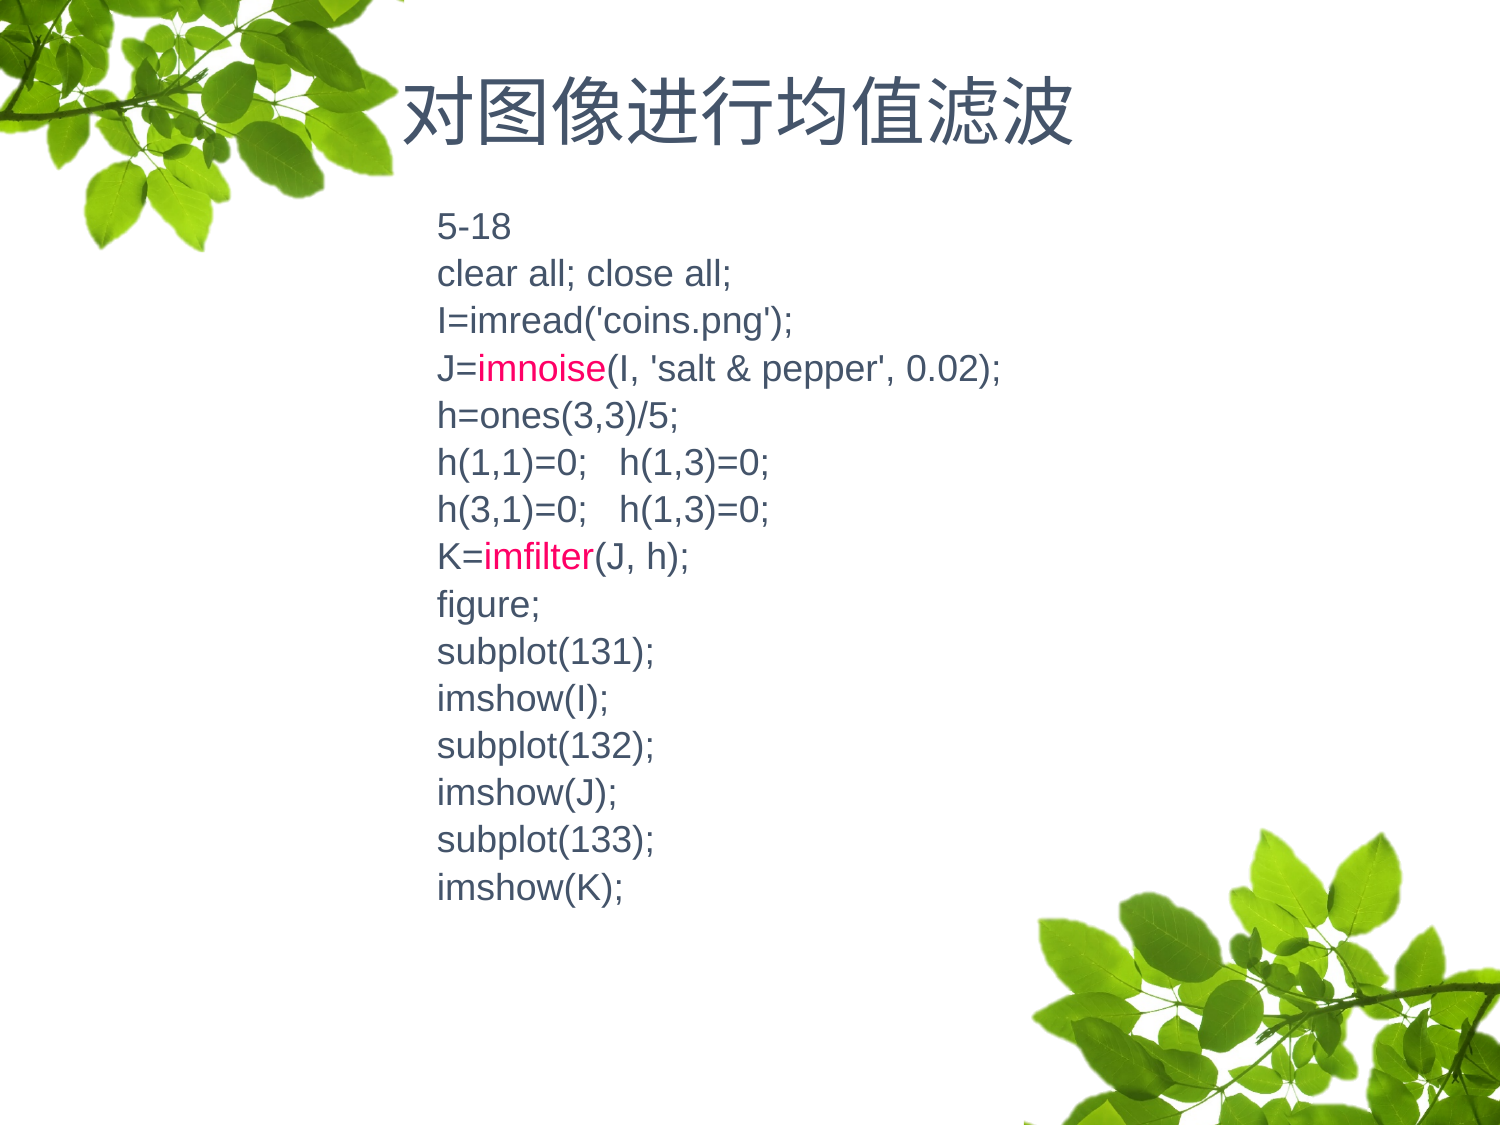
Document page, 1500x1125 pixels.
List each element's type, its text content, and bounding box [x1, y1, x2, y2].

list 5-18 clear all; close all; I=imread('coins.png'); J=imnoise(I, 'salt & pepper', 0.02); h=ones(3,3)/5; h(1,1)=0; h(1,3)=0; h(3,1)=0; h(1,3)=0; K=imfilter(J, h); figure; subplot(131); imshow(I); subplot(132); imshow(J); subplot(133); imshow(K); [421, 199, 1059, 954]
title 对图像进行均值滤波 [385, 0, 1397, 219]
picture [1023, 827, 1500, 1125]
picture [0, 0, 405, 253]
